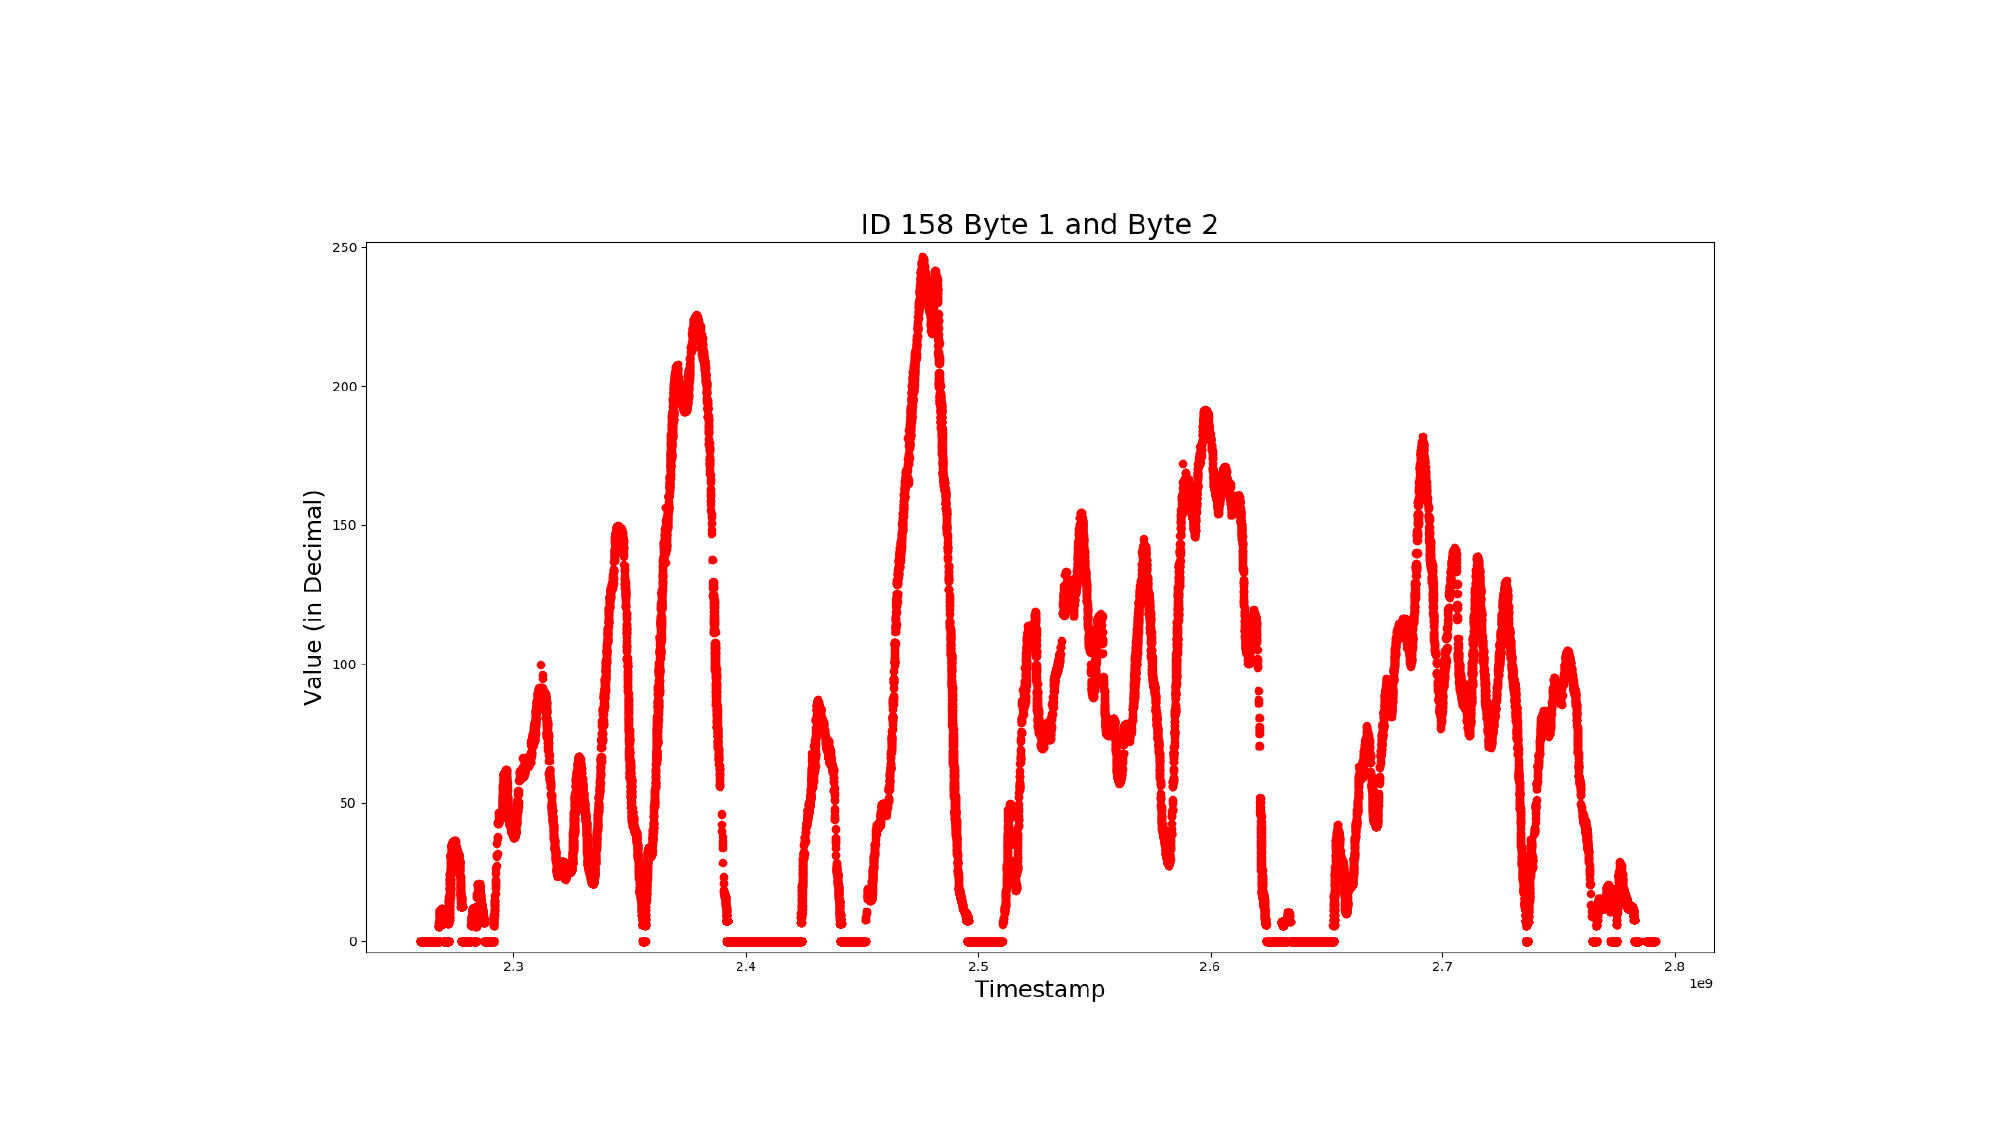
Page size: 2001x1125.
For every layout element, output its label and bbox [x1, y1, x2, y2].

picture [147, 131, 1887, 1053]
